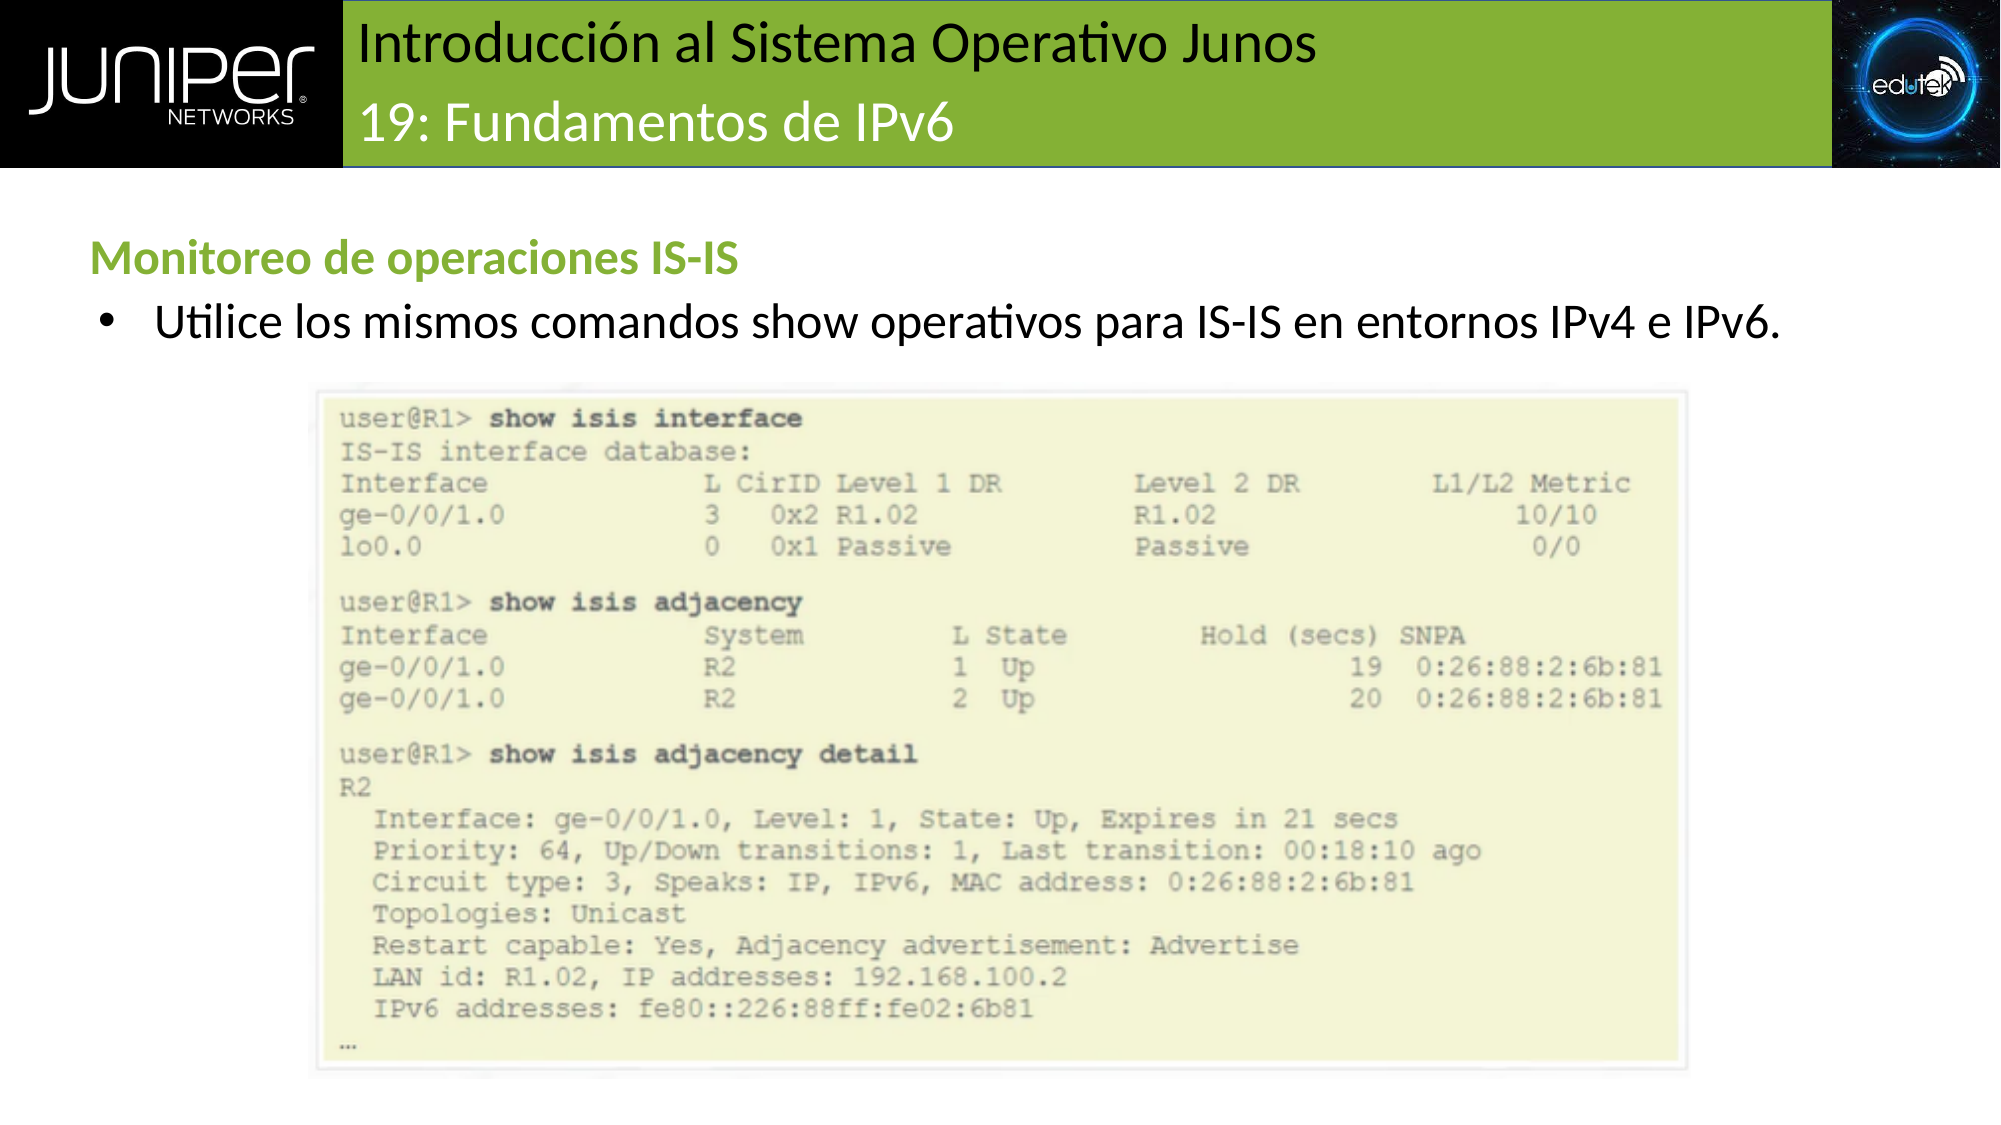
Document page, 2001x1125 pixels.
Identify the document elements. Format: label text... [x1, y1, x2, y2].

picture [308, 382, 1691, 1079]
picture [0, 0, 343, 168]
list Monitoreo de operaciones IS-IS Utilice los mismos comandos show operativos para IS-IS en entornos IPv4 e IPv6. [74, 223, 1949, 938]
list 19: Fundamentos de IPv6 [342, 83, 1606, 168]
picture [1832, 84, 2000, 168]
title Introducción al Sistema Operativo Junos [342, 3, 2000, 84]
